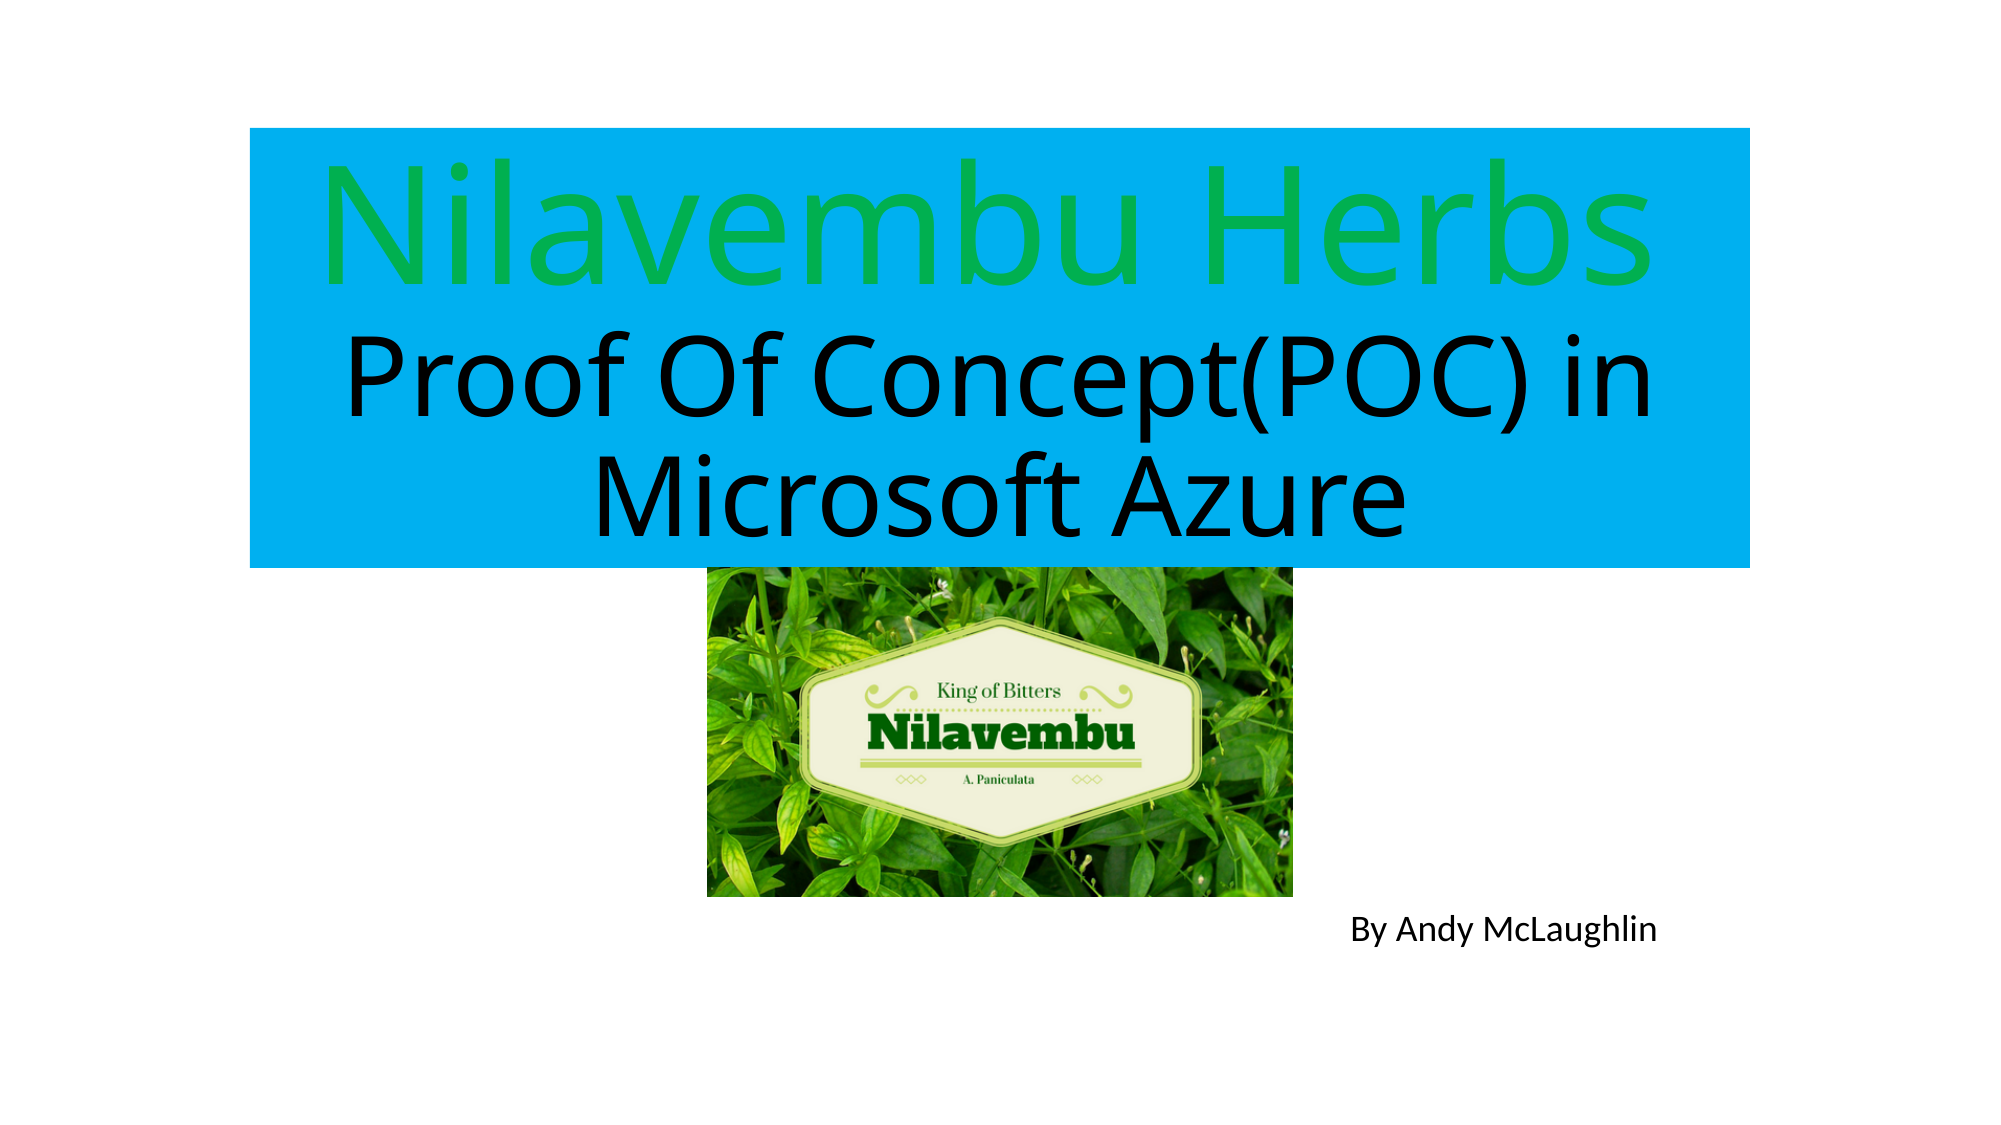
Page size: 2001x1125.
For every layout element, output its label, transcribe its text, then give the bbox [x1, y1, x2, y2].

picture [707, 568, 1293, 897]
title Nilavembu Herbs Proof Of Concept(POC) in Microsoft Azure [249, 127, 1750, 568]
text_box By Andy McLaughlin [1335, 896, 1776, 957]
